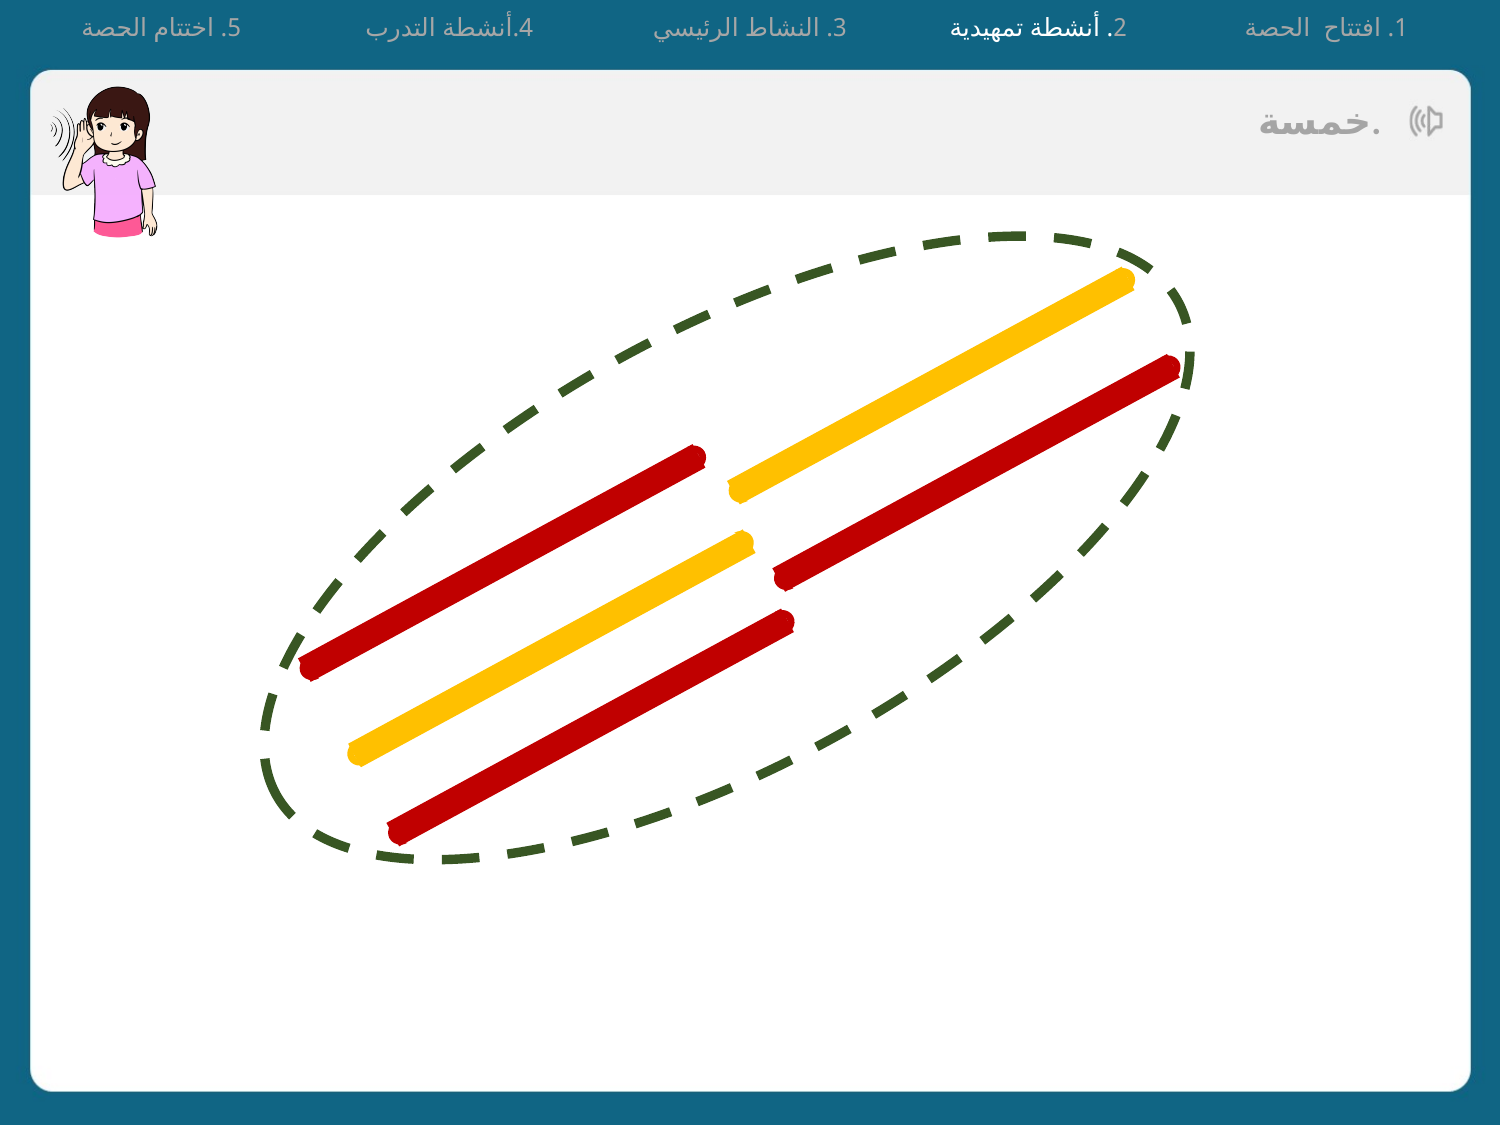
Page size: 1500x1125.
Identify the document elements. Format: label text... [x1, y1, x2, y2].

text_box [264, 643, 980, 860]
picture [0, 0, 1500, 1125]
table_header 5. اختتام الحصة [29, 1, 293, 59]
text_box [509, 236, 1190, 427]
table_header 4.أنشطة التدرب [293, 1, 606, 59]
table_header 1. افتتاح الحصة [1182, 1, 1470, 59]
table_header 2. أنشطة تمهيدية [894, 1, 1182, 59]
table_header 3. النشاط الرئيسي [606, 1, 894, 59]
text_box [288, 427, 1212, 643]
text_box خمسة. [202, 92, 1392, 148]
